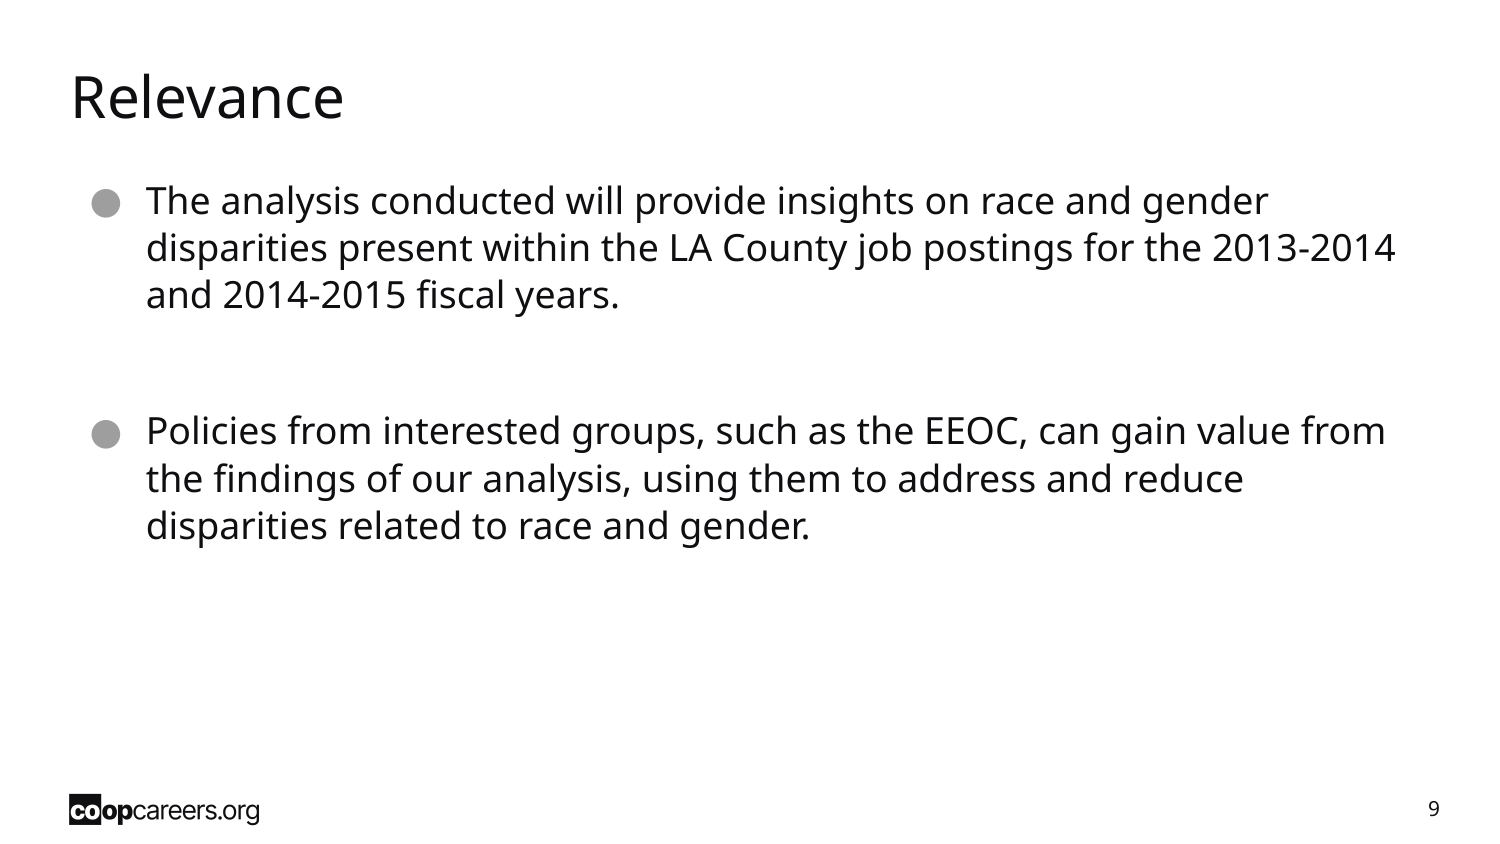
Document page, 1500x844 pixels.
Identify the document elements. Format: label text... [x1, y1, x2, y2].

list The analysis conducted will provide insights on race and gender disparities present within the LA County job postings for the 2013-2014 and 2014-2015 fiscal years. Policies from interested groups, such as the EEOC, can gain value from the findings of our analysis, using them to address and reduce disparities related to race and gender. [70, 174, 1430, 735]
slide_number ‹#› [1364, 777, 1455, 842]
title Relevance [70, 60, 1430, 155]
picture [51, 767, 277, 844]
